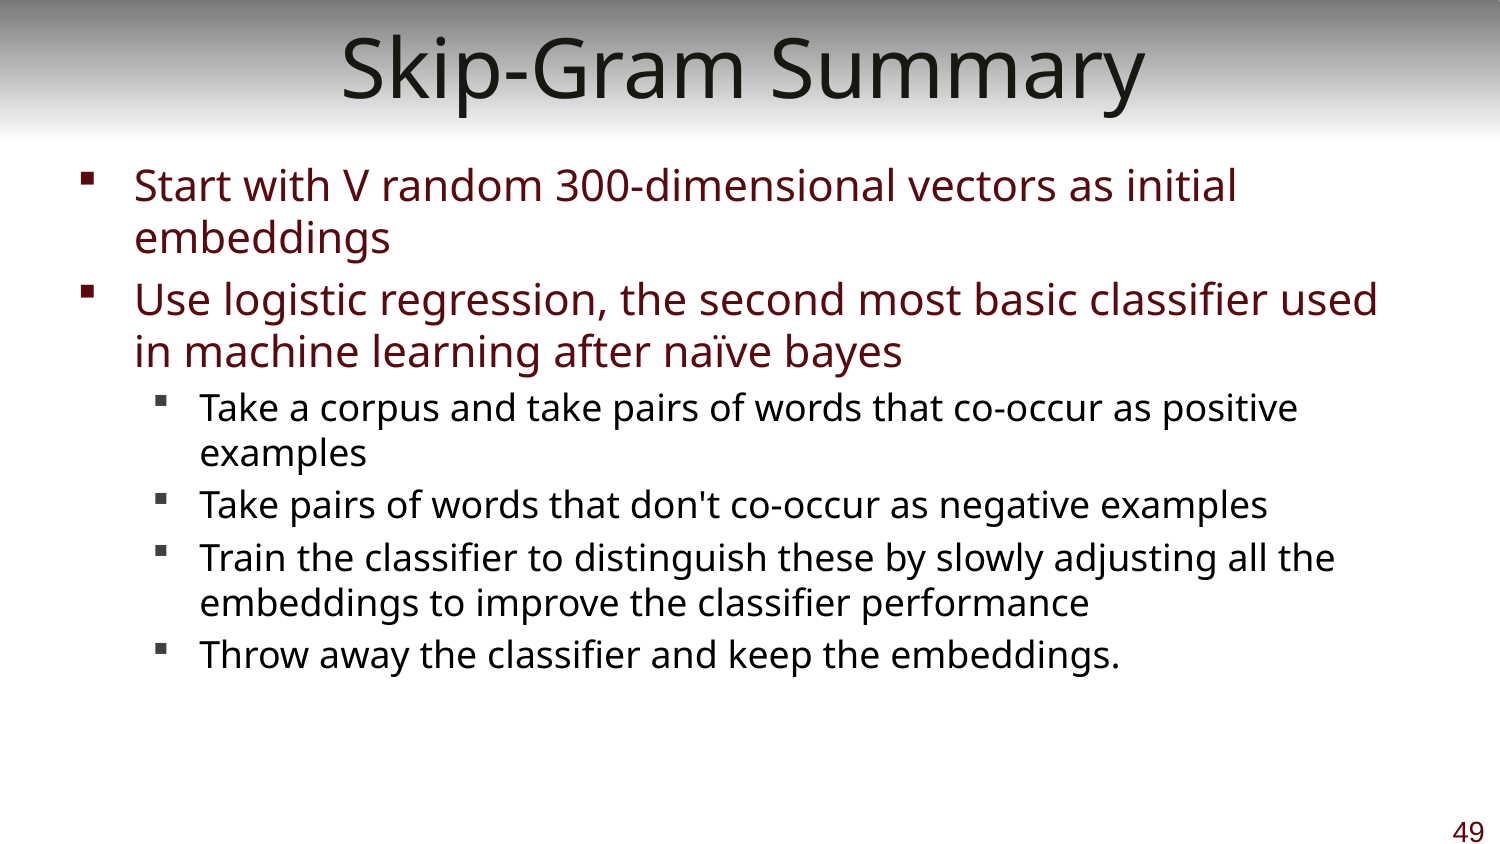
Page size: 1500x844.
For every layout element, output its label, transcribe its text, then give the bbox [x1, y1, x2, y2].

title Skip-Gram Summary [12, 0, 1475, 132]
list Start with V random 300-dimensional vectors as initial embeddings Use logistic regression, the second most basic classifier used in machine learning after naïve bayes Take a corpus and take pairs of words that co-occur as positive examples Take pairs of words that don't co-occur as negative examples Train the classifier to distinguish these by slowly adjusting all the embeddings to improve the classifier performance Throw away the classifier and keep the embeddings. [62, 150, 1413, 797]
slide_number 49 [1424, 806, 1500, 844]
